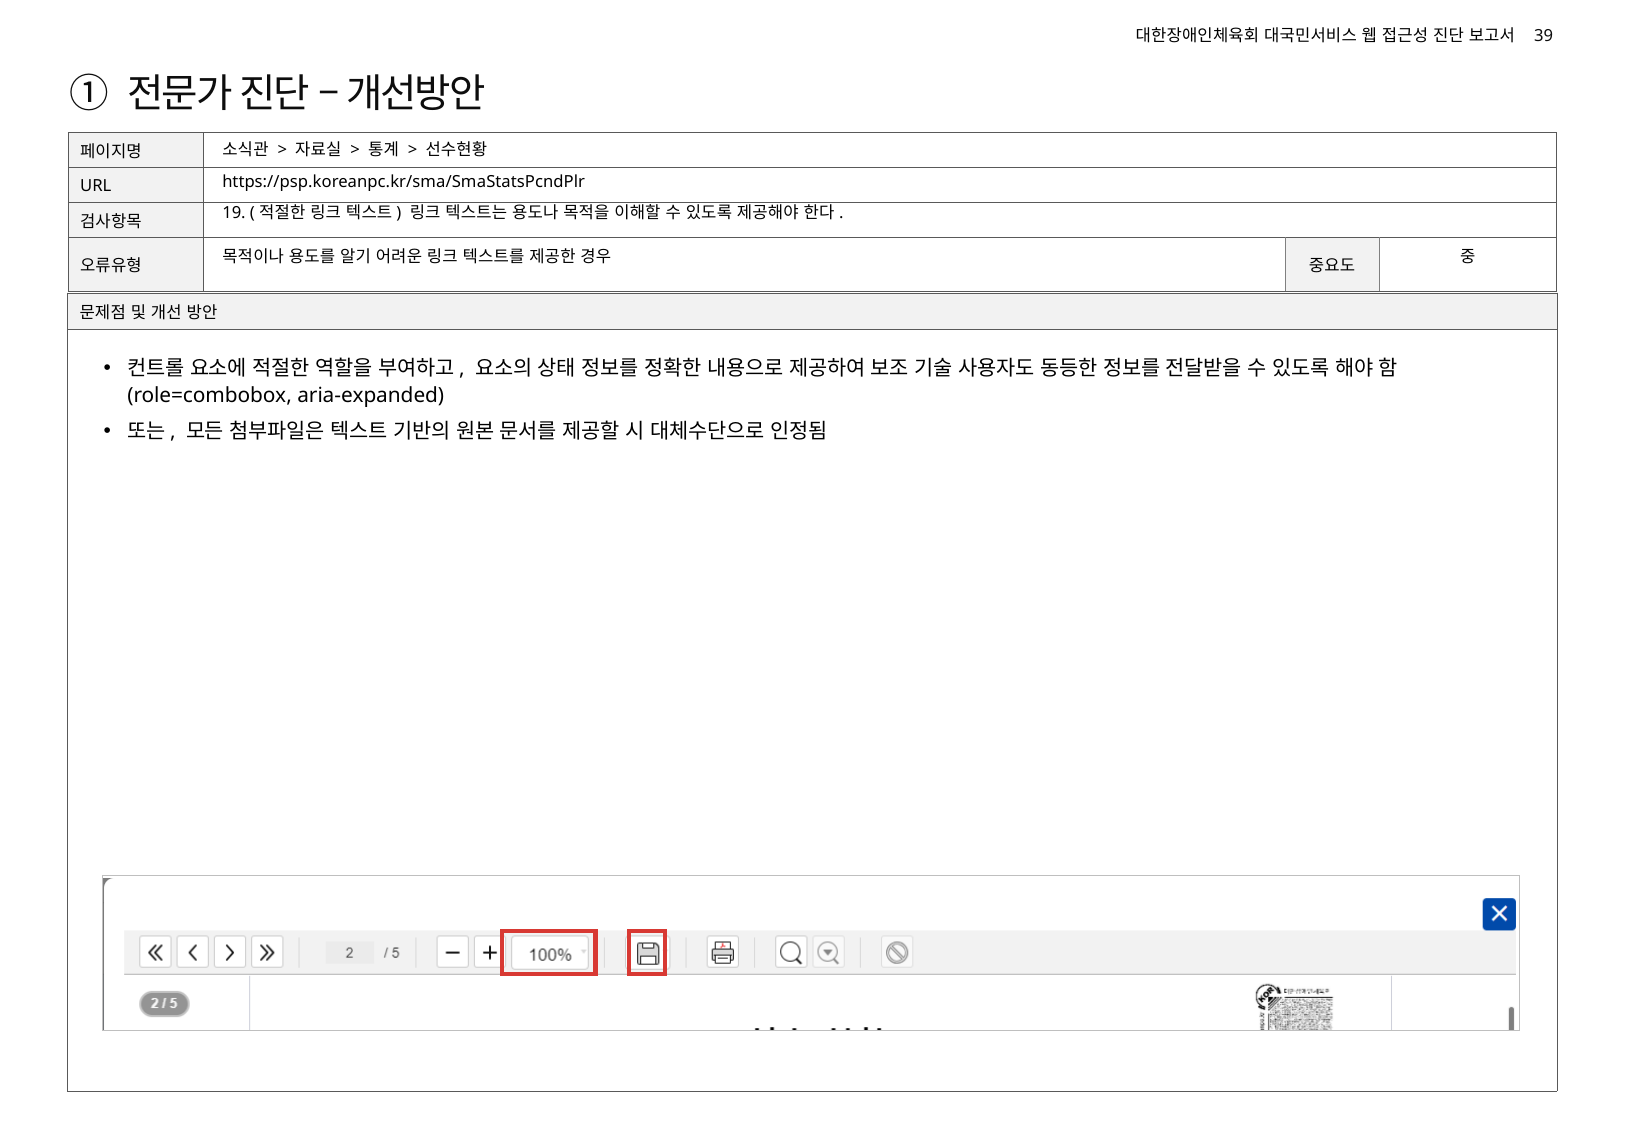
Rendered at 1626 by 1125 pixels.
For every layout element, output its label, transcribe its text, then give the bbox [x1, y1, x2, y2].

list 컨트롤 요소에 적절한 역할을 부여하고, 요소의 상태 정보를 정확한 내용으로 제공하여 보조 기술 사용자도 동등한 정보를 전달받을 수 있도록 해야 함 (role=combobox, aria-expanded) 또는, 모든 첨부파일은 텍스트 기반의 원본 문서를 제공할 시 대체수단으로 인정됨 [103, 352, 1521, 469]
picture [102, 875, 1520, 1031]
title ① 전문가 진단 – 개선방안 [69, 72, 1126, 117]
list https://psp.koreanpc.kr/sma/SmaStatsPcndPlr [207, 164, 1557, 196]
list 소식관 > 자료실 > 통계 > 선수현황 [207, 132, 1557, 164]
list 중 [1379, 228, 1557, 283]
list 19. (적절한 링크 텍스트) 링크 텍스트는 용도나 목적을 이해할 수 있도록 제공해야 한다. [207, 196, 1557, 229]
list 목적이나 용도를 알기 어려운 링크 텍스트를 제공한 경우 [207, 228, 1285, 283]
